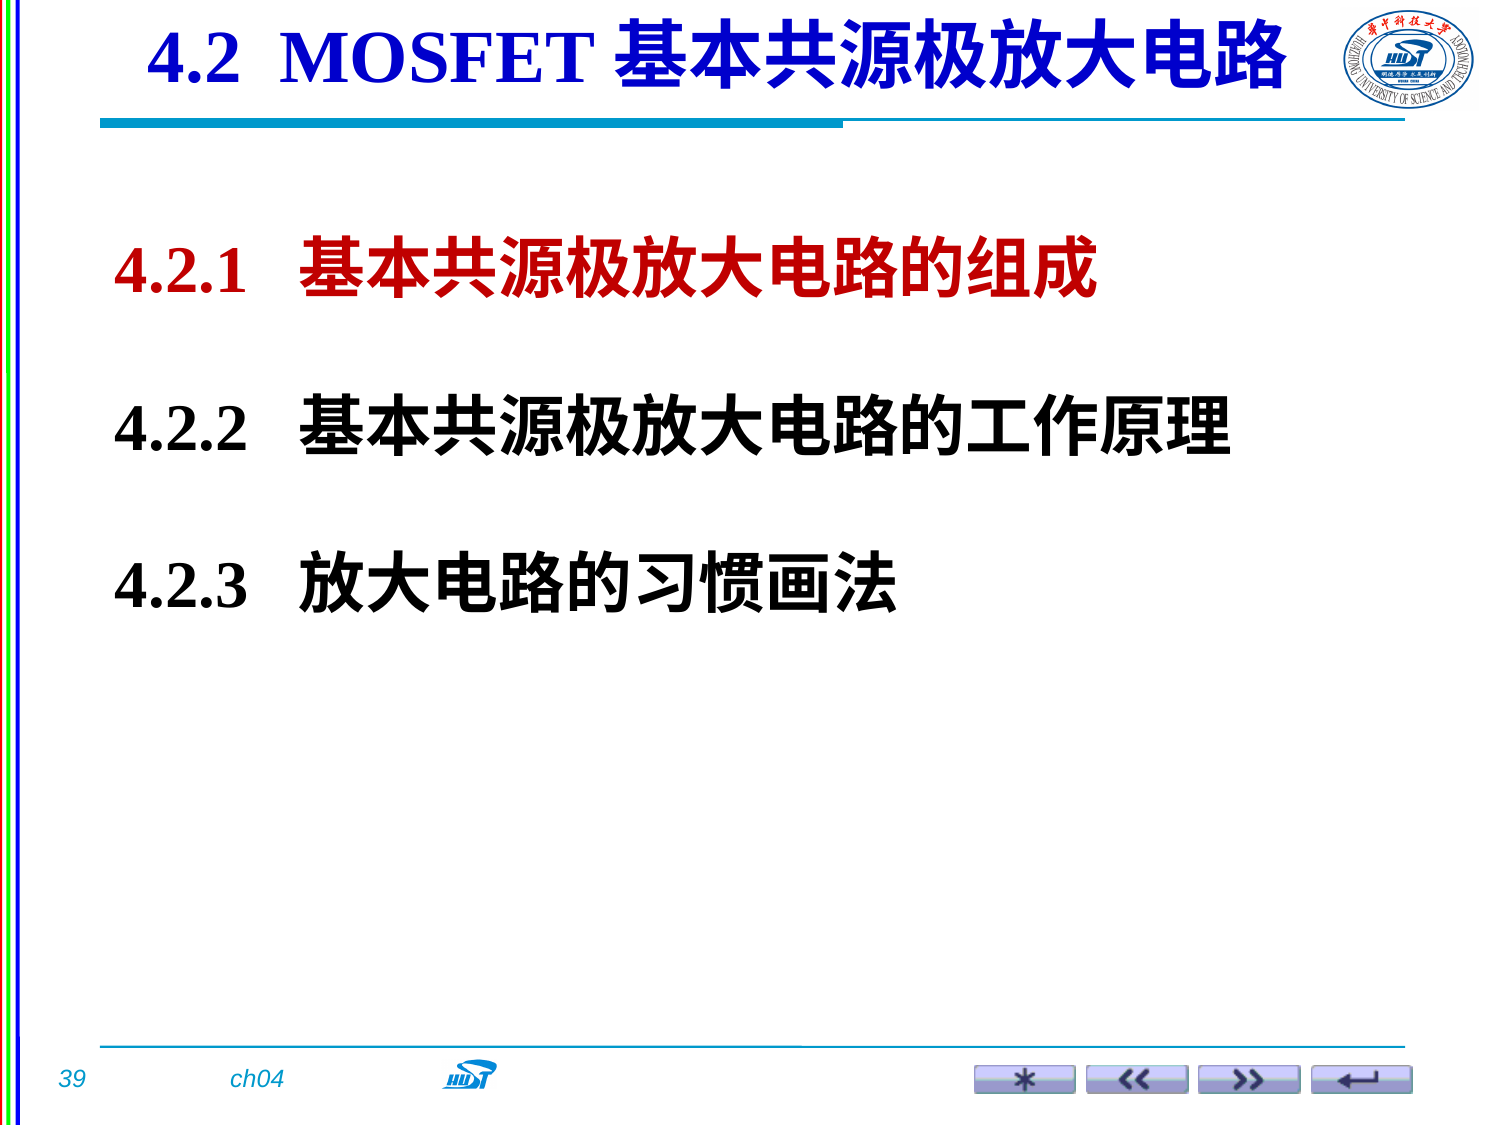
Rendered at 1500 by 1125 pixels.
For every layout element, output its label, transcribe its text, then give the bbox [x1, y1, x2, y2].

text_box 4.2 MOSFET基本共源极放大电路 [133, 0, 1304, 105]
picture [1340, 7, 1479, 111]
picture [974, 1065, 1076, 1094]
text_box 4.2.2 基本共源极放大电路的工作原理 [100, 370, 1308, 476]
picture [441, 1059, 497, 1089]
text_box 4.2.3 放大电路的习惯画法 [100, 528, 1193, 634]
picture [1311, 1065, 1413, 1094]
picture [1198, 1065, 1301, 1094]
picture [1086, 1065, 1189, 1094]
text_box 4.2.1 基本共源极放大电路的组成 [100, 213, 1341, 319]
